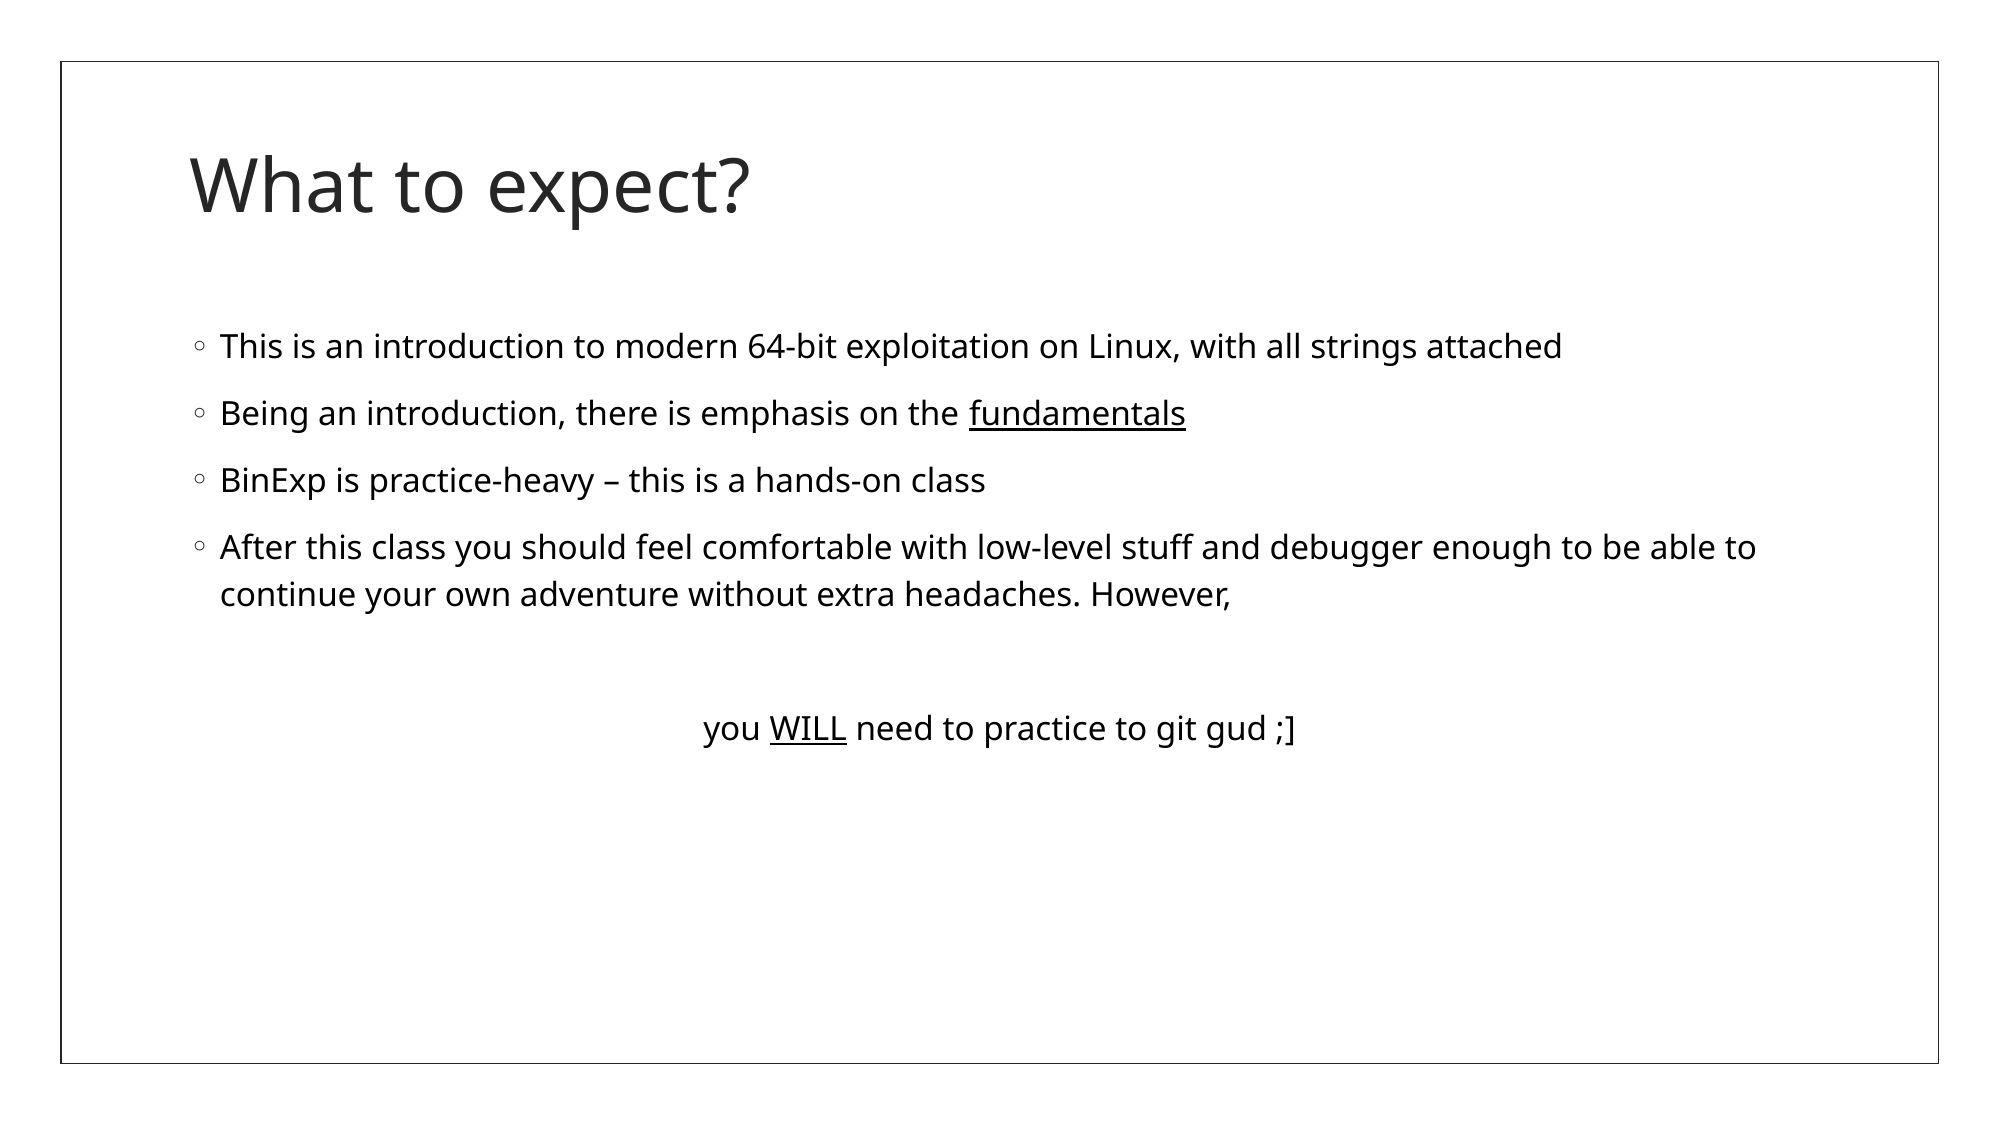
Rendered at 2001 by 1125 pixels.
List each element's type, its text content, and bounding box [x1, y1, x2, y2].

list This is an introduction to modern 64-bit exploitation on Linux, with all strings attached Being an introduction, there is emphasis on the fundamentals BinExp is practice-heavy – this is a hands-on class After this class you should feel comfortable with low-level stuff and debugger enough to be able to continue your own adventure without extra headaches. However, you WILL need to practice to git gud ;] [174, 310, 1825, 1020]
title What to expect? [174, 105, 1825, 272]
